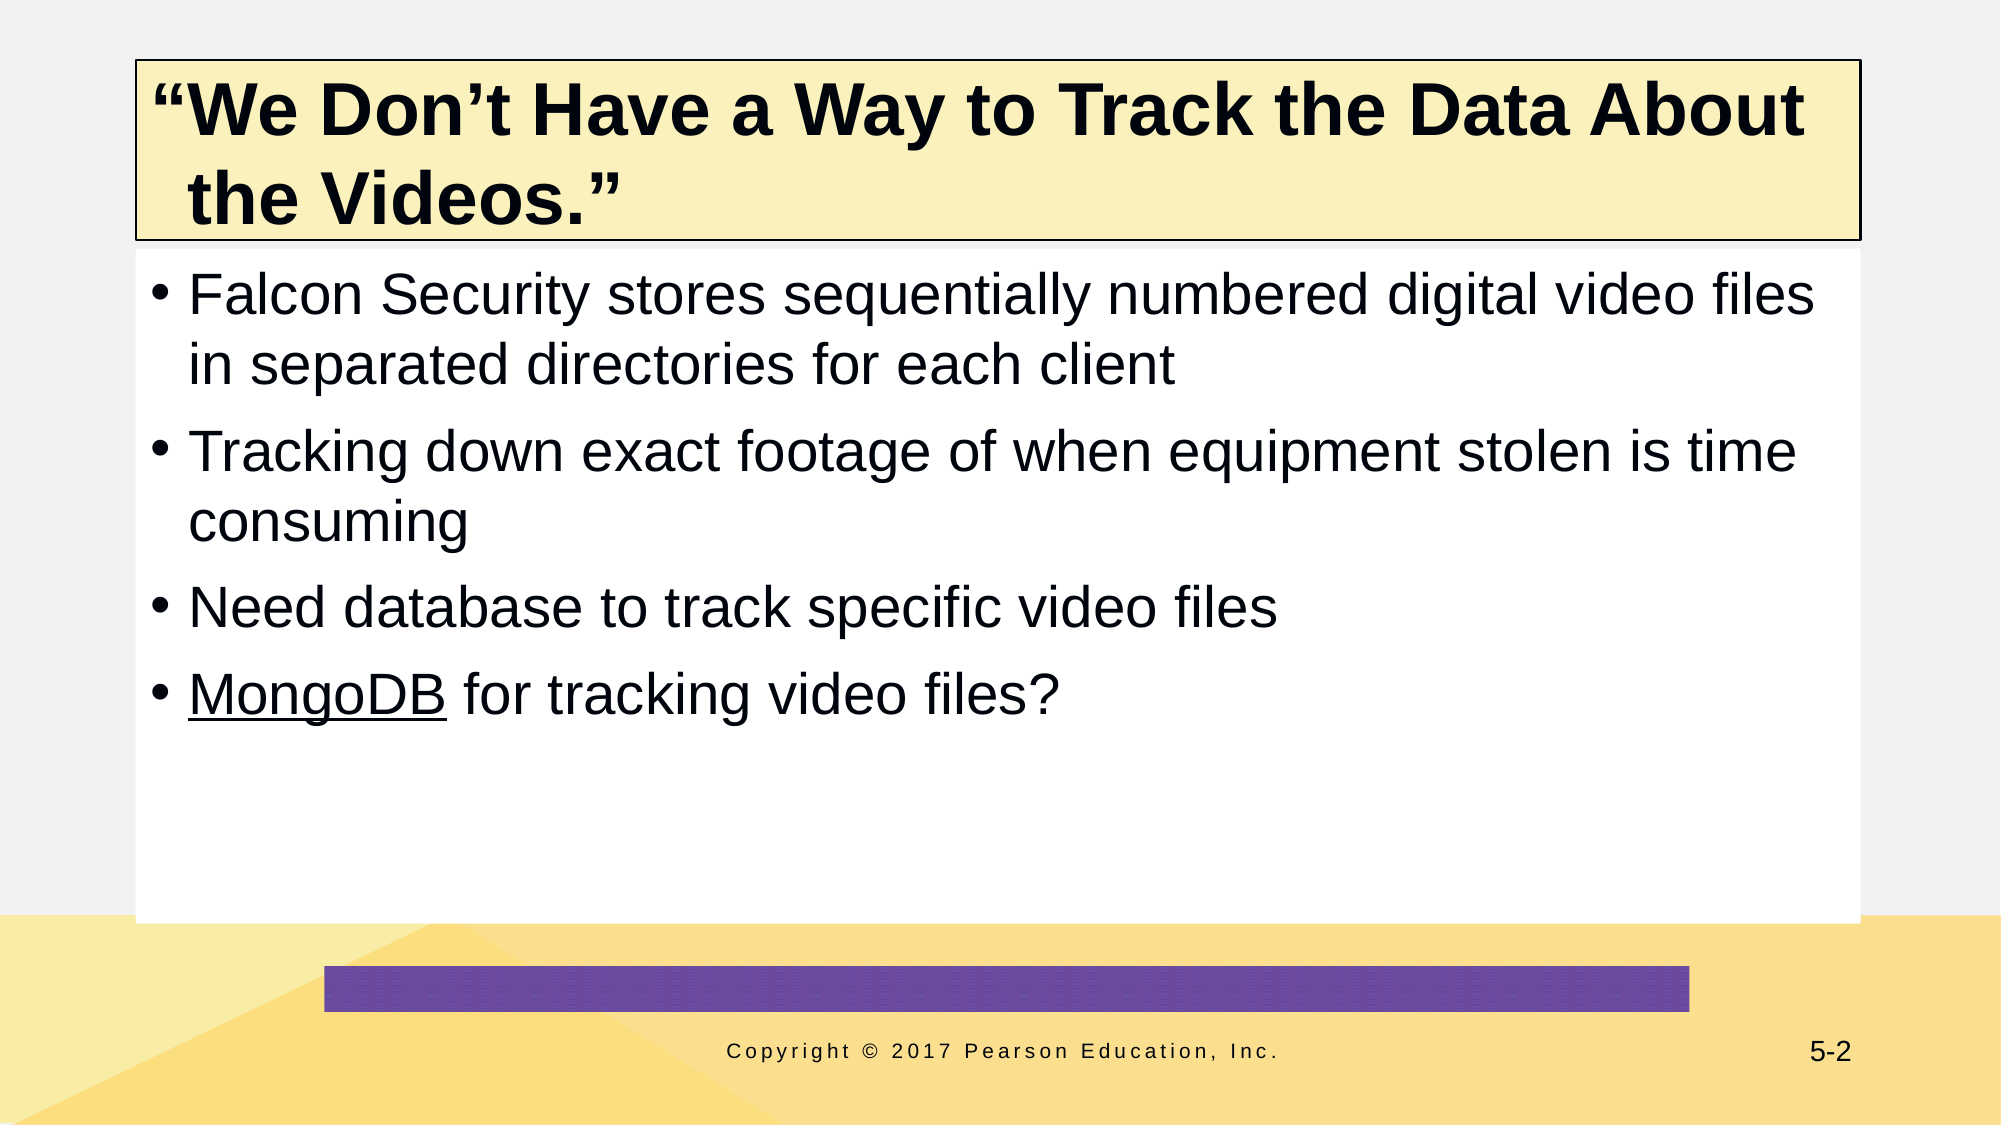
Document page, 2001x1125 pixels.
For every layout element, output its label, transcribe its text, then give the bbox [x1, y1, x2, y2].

title “We Don’t Have a Way to Track the Data About the Videos.” [135, 59, 1862, 241]
footer Copyright © 2017 Pearson Education, Inc. [326, 1025, 1677, 1075]
list Falcon Security stores sequentially numbered digital video files in separated directories for each client Tracking down exact footage of when equipment stolen is time consuming Need database to track specific video files MongoDB for tracking video files? [135, 248, 1861, 924]
